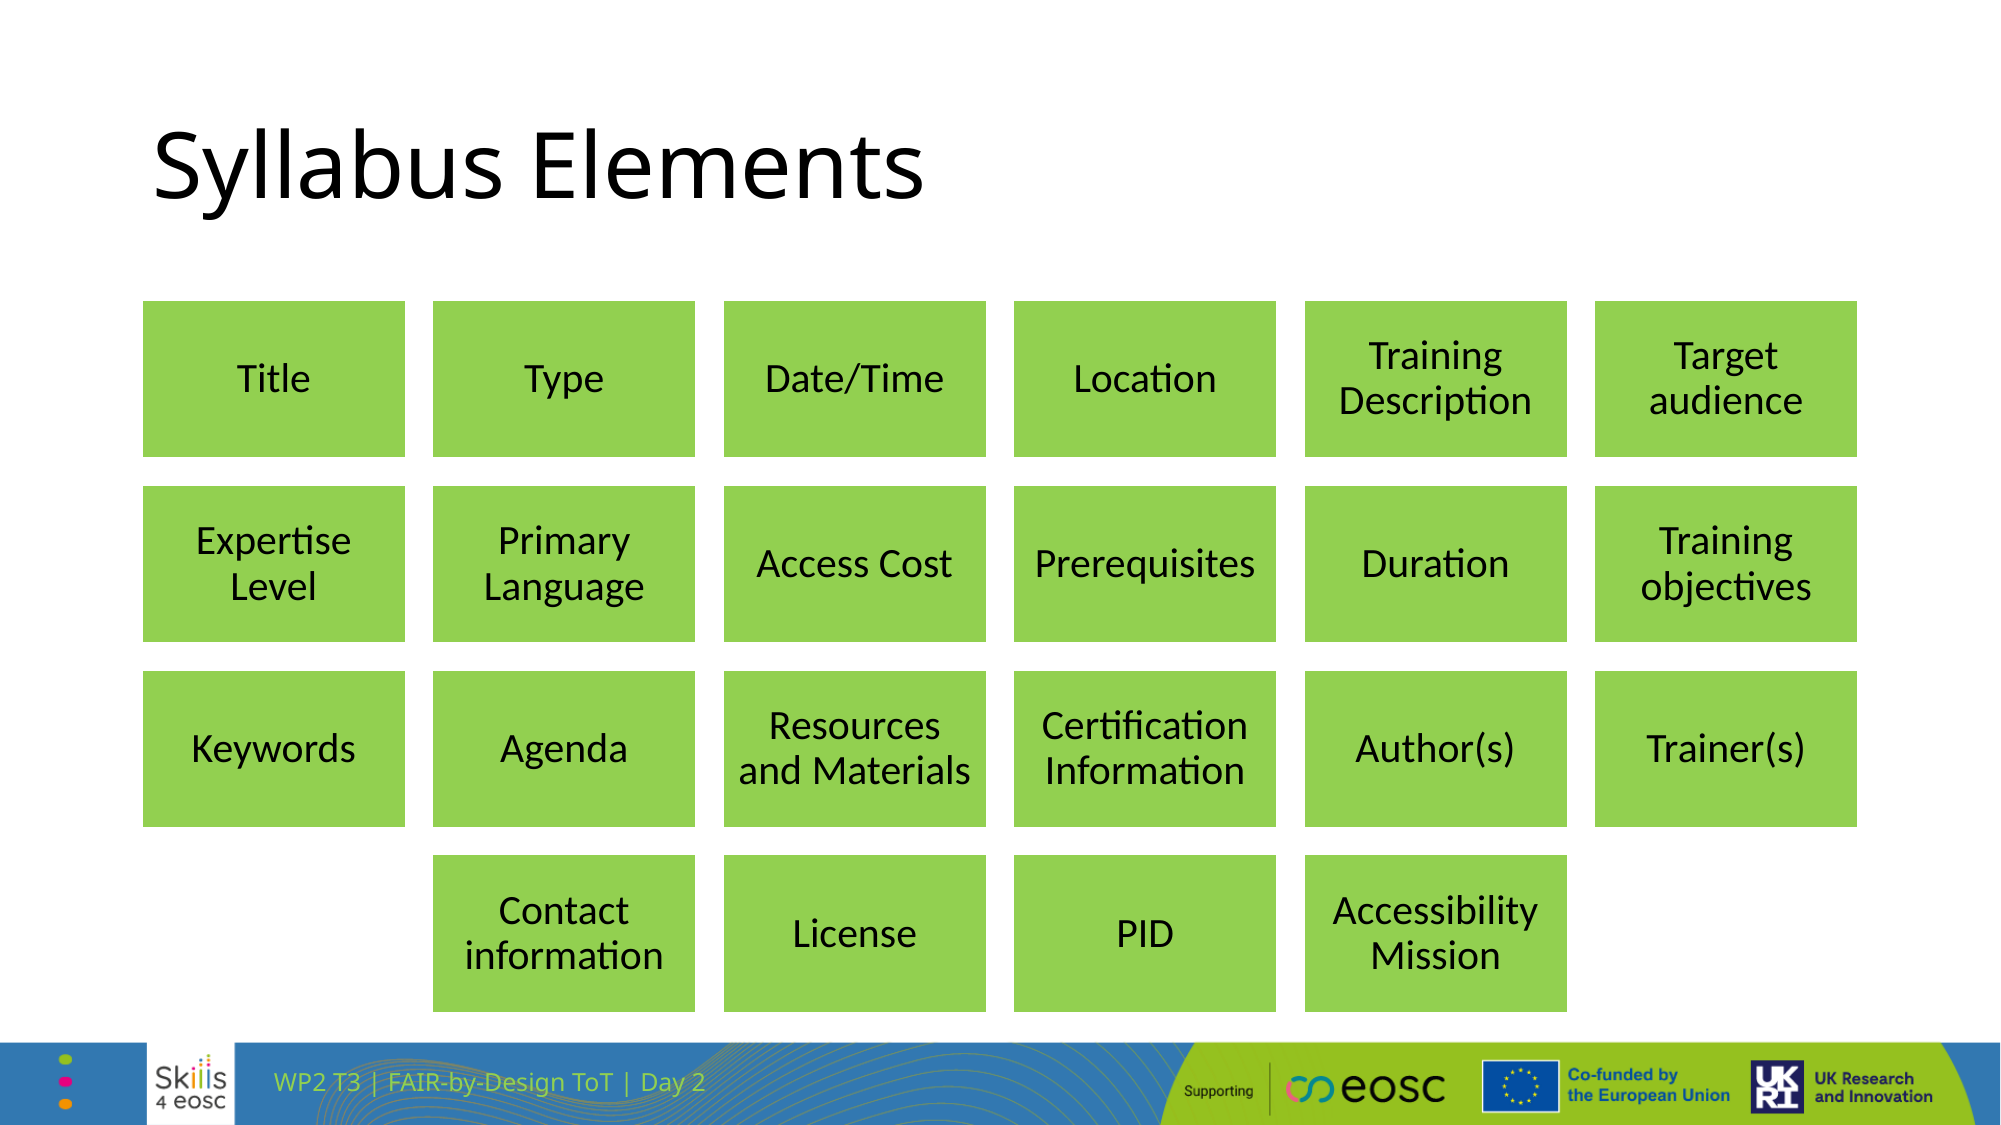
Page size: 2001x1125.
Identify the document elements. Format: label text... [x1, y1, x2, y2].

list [137, 299, 1863, 1014]
picture [0, 0, 2001, 1125]
footer WP2 T3 | FAIR-by-Design ToT | Day 2 [258, 1052, 1140, 1112]
title Syllabus Elements [137, 59, 1863, 278]
